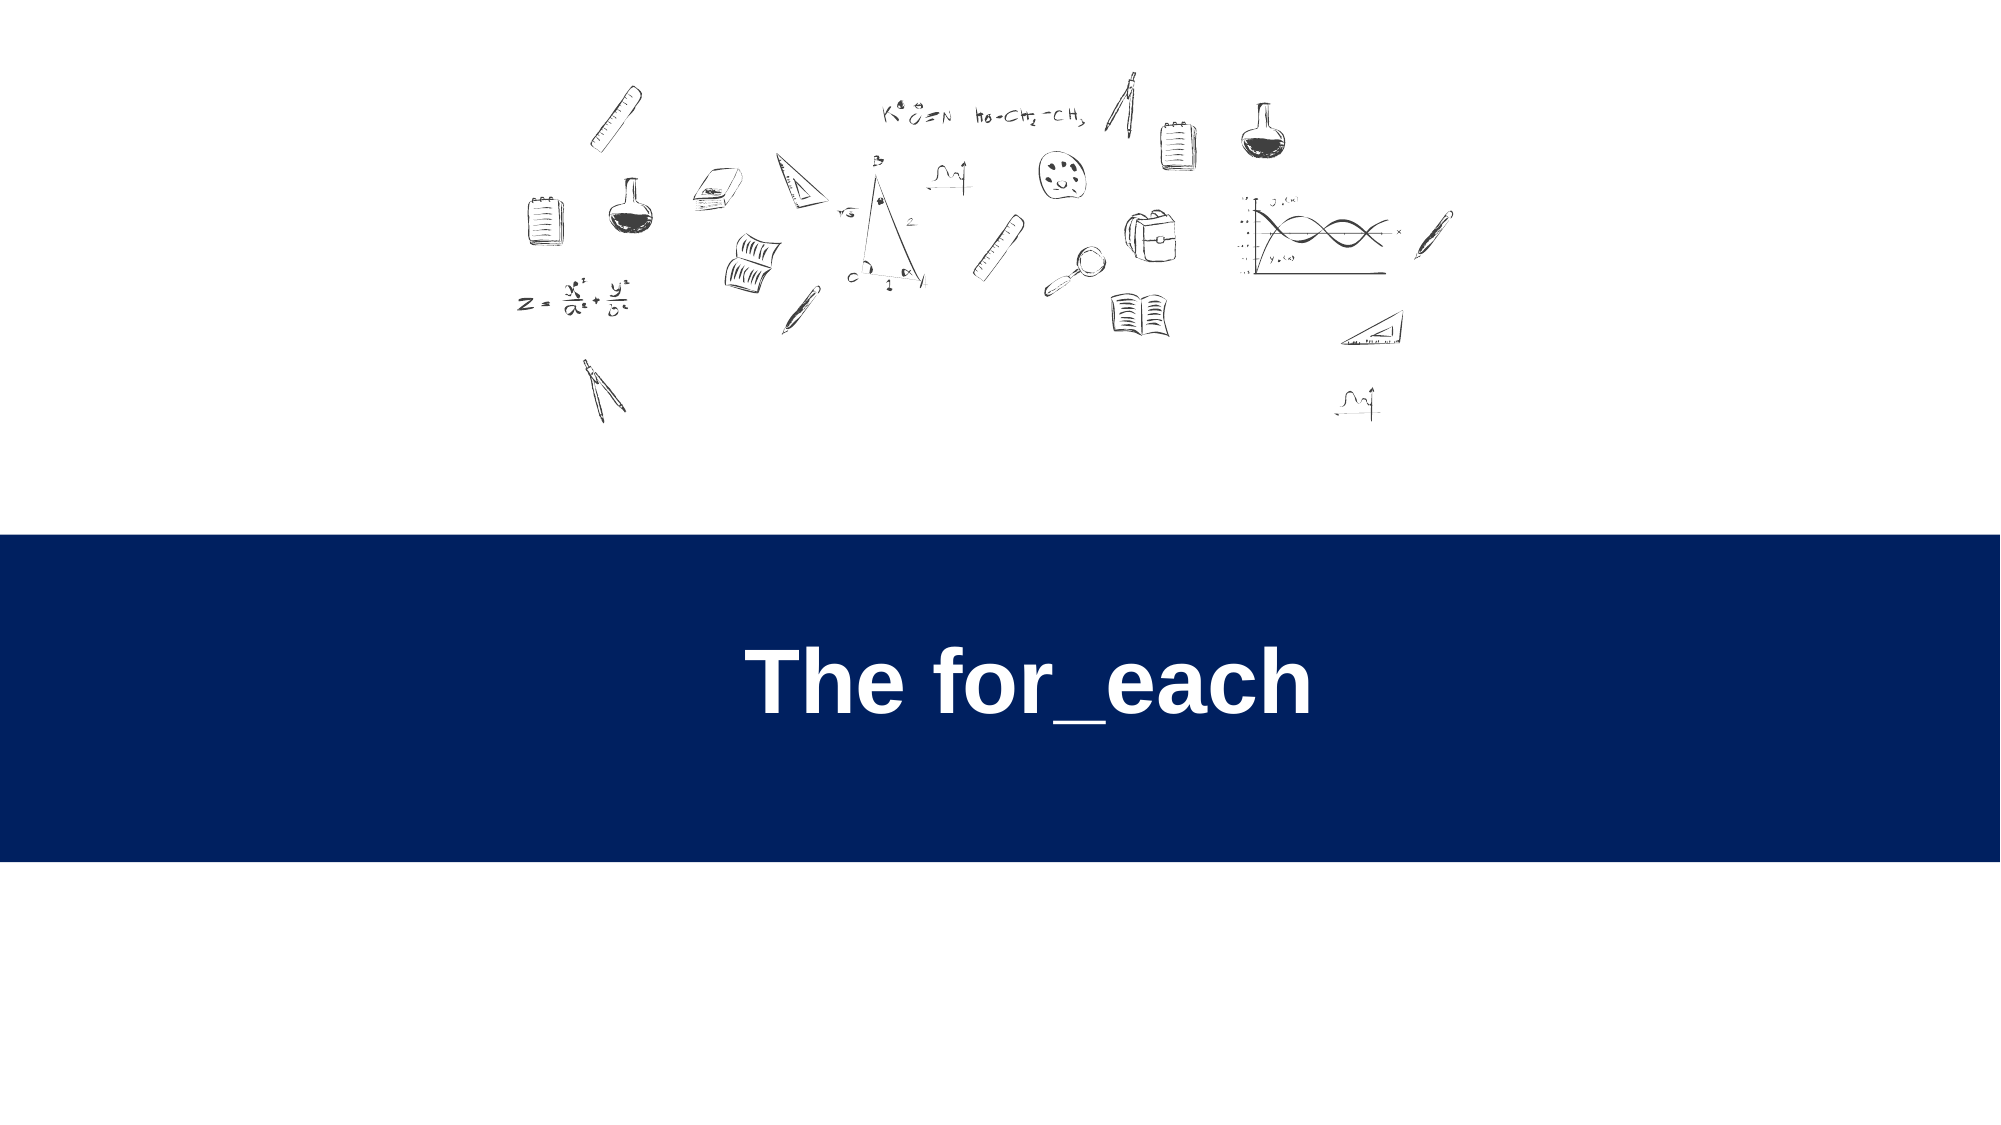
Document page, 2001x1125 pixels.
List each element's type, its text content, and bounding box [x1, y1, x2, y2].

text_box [769, 158, 836, 196]
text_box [962, 239, 1038, 257]
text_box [835, 157, 937, 290]
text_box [527, 195, 565, 246]
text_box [1160, 120, 1198, 171]
text_box The for_each [29, 614, 2000, 740]
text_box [715, 235, 789, 290]
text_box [796, 279, 806, 342]
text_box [1339, 308, 1405, 346]
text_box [517, 277, 631, 317]
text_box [585, 355, 613, 423]
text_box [692, 166, 743, 211]
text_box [1237, 196, 1402, 275]
text_box [0, 533, 2000, 863]
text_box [882, 100, 1085, 127]
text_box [1241, 102, 1286, 159]
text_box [1124, 209, 1177, 263]
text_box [1038, 149, 1088, 200]
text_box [1428, 204, 1439, 267]
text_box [580, 110, 655, 128]
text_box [608, 177, 654, 234]
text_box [925, 159, 975, 198]
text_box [1104, 288, 1178, 342]
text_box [1111, 70, 1139, 137]
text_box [1058, 238, 1088, 310]
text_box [1332, 385, 1383, 423]
